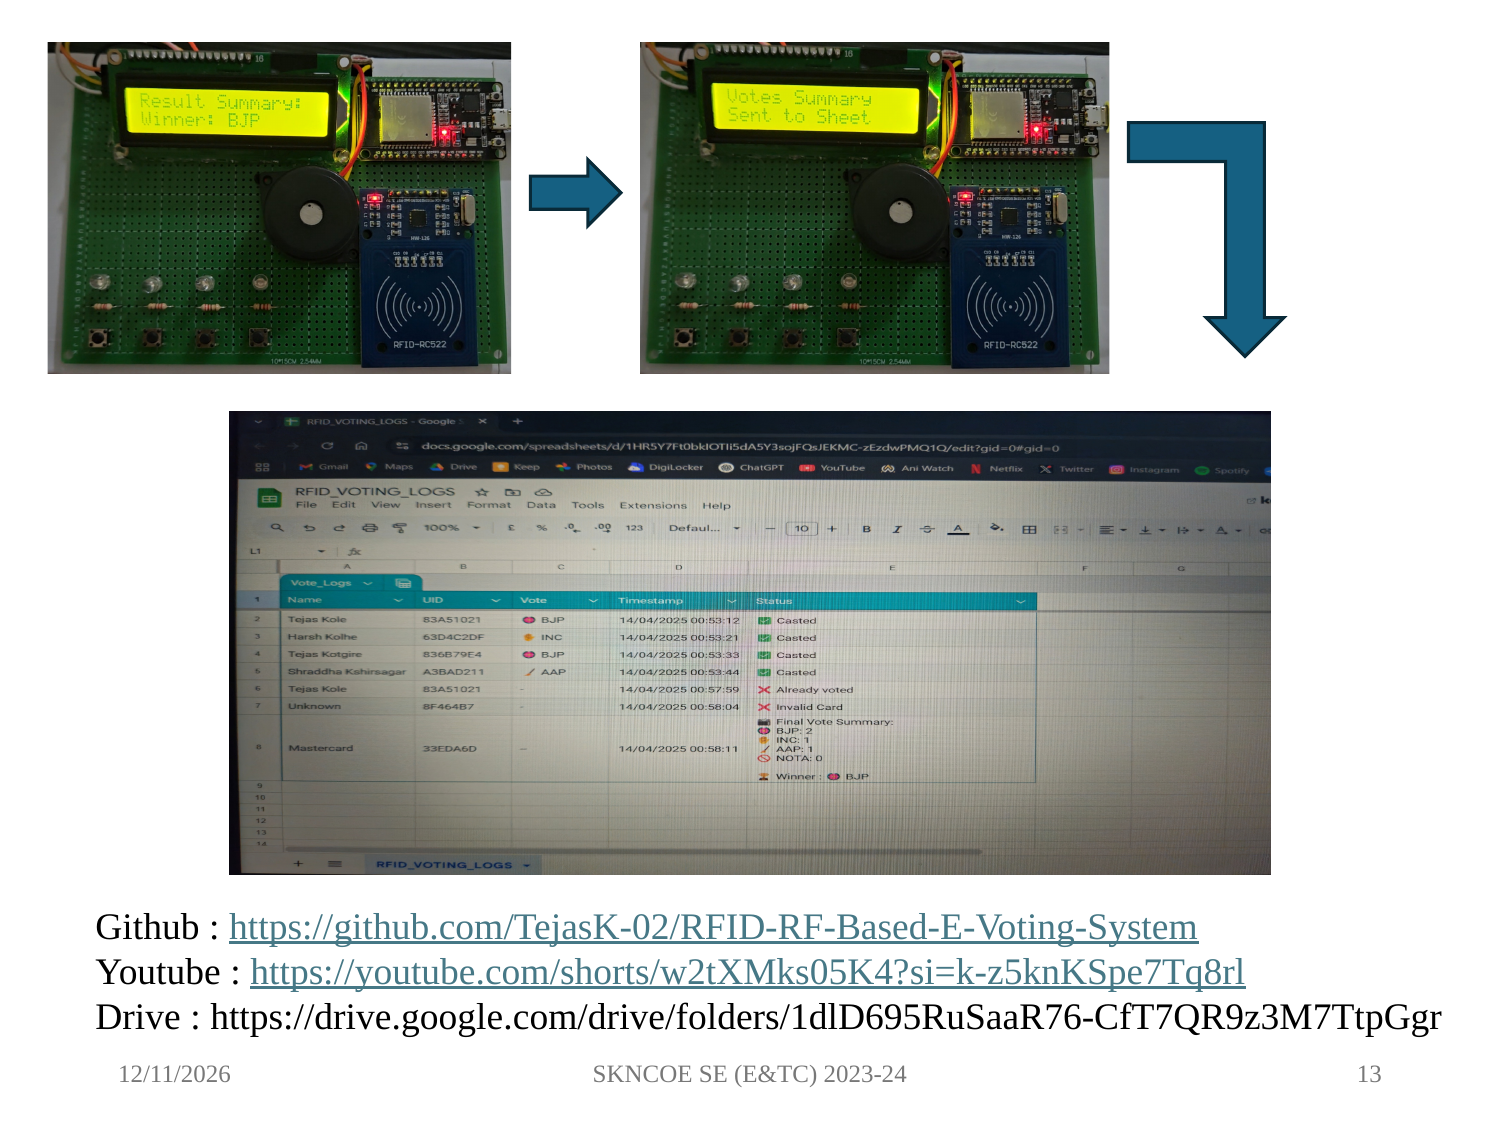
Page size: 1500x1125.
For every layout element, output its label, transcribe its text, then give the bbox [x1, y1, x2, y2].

slide_number 13 [1059, 1045, 1397, 1103]
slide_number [103, 1045, 441, 1103]
text_box [1126, 121, 1288, 359]
text_box Github : https://github.com/TejasK-02/RFID-RF-Based-E-Voting-System Youtube : https://youtube.com/shorts/w2tXMks05K4?si=k-z5knKSpe7Tq8rl Drive : https://drive.google.com/drive/folders/1dlD695RuSaaR76-CfT7QR9z3M7TtpGgr [80, 894, 1471, 1045]
text_box [528, 155, 624, 230]
picture [47, 0, 1271, 876]
footer SKNCOE SE (E&TC) 2023-24 [496, 1045, 1004, 1103]
